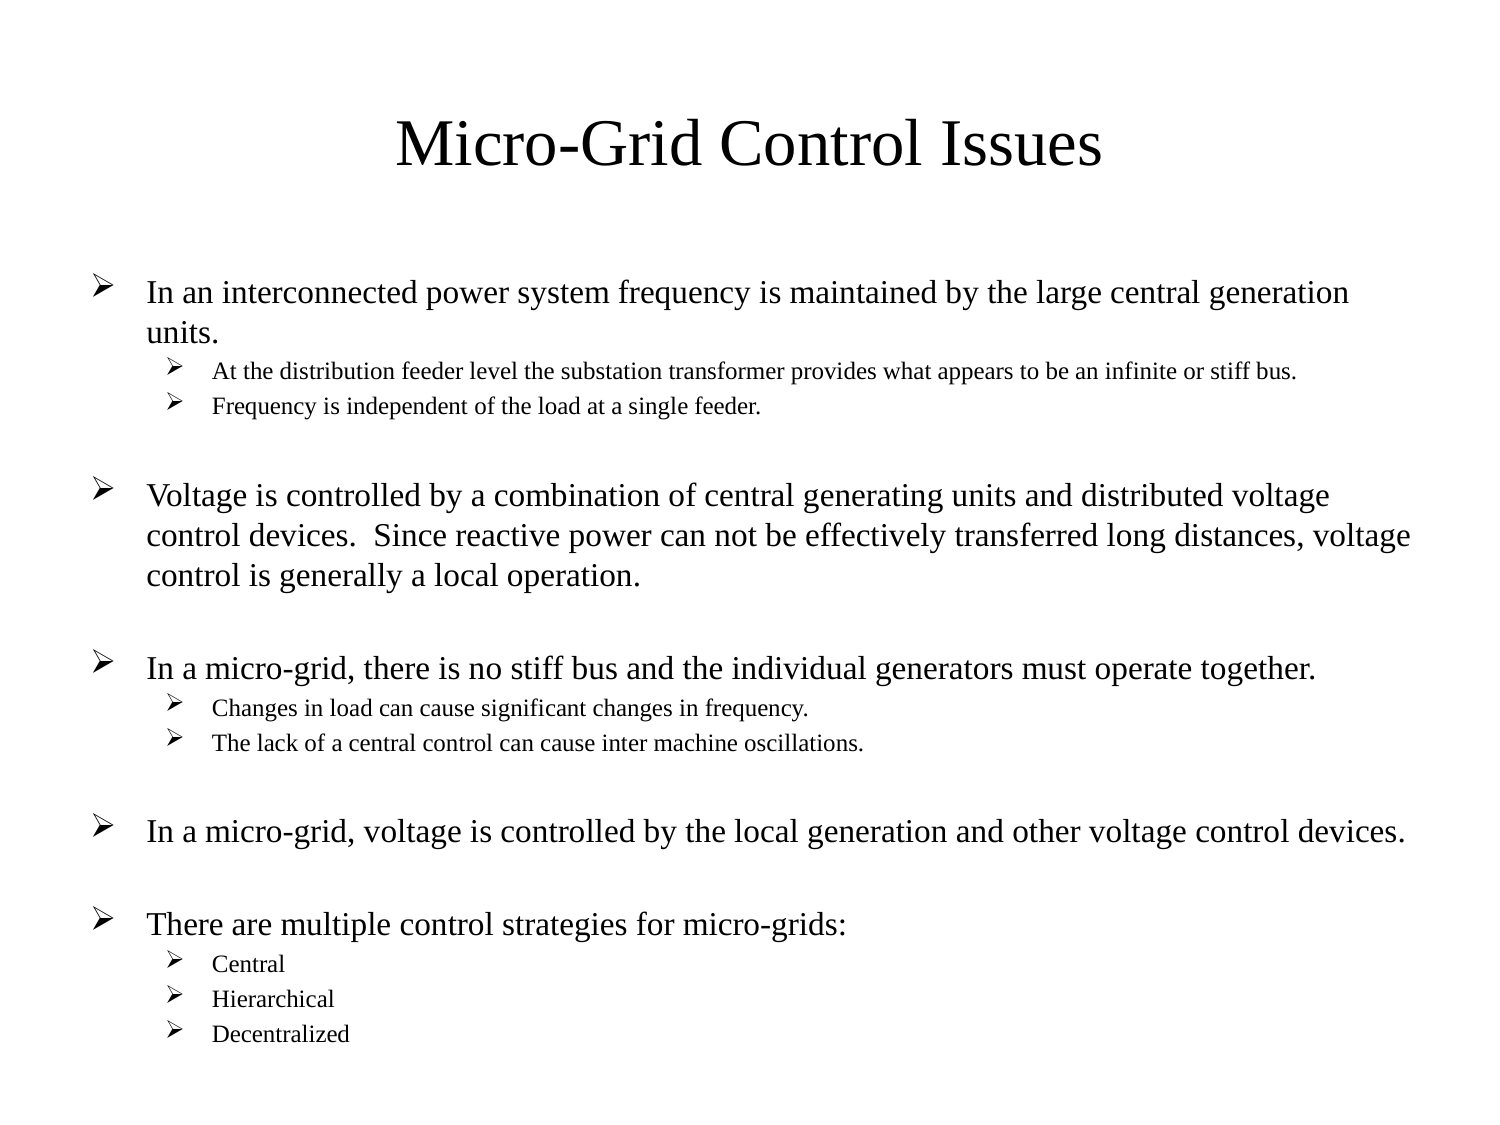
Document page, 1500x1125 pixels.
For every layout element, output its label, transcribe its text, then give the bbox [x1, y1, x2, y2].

list In an interconnected power system frequency is maintained by the large central generation units. At the distribution feeder level the substation transformer provides what appears to be an infinite or stiff bus. Frequency is independent of the load at a single feeder. Voltage is controlled by a combination of central generating units and distributed voltage control devices. Since reactive power can not be effectively transferred long distances, voltage control is generally a local operation. In a micro-grid, there is no stiff bus and the individual generators must operate together. Changes in load can cause significant changes in frequency. The lack of a central control can cause inter machine oscillations. In a micro-grid, voltage is controlled by the local generation and other voltage control devices. There are multiple control strategies for micro-grids: Central Hierarchical Decentralized [75, 262, 1438, 1005]
title Micro-Grid Control Issues [75, 45, 1425, 233]
